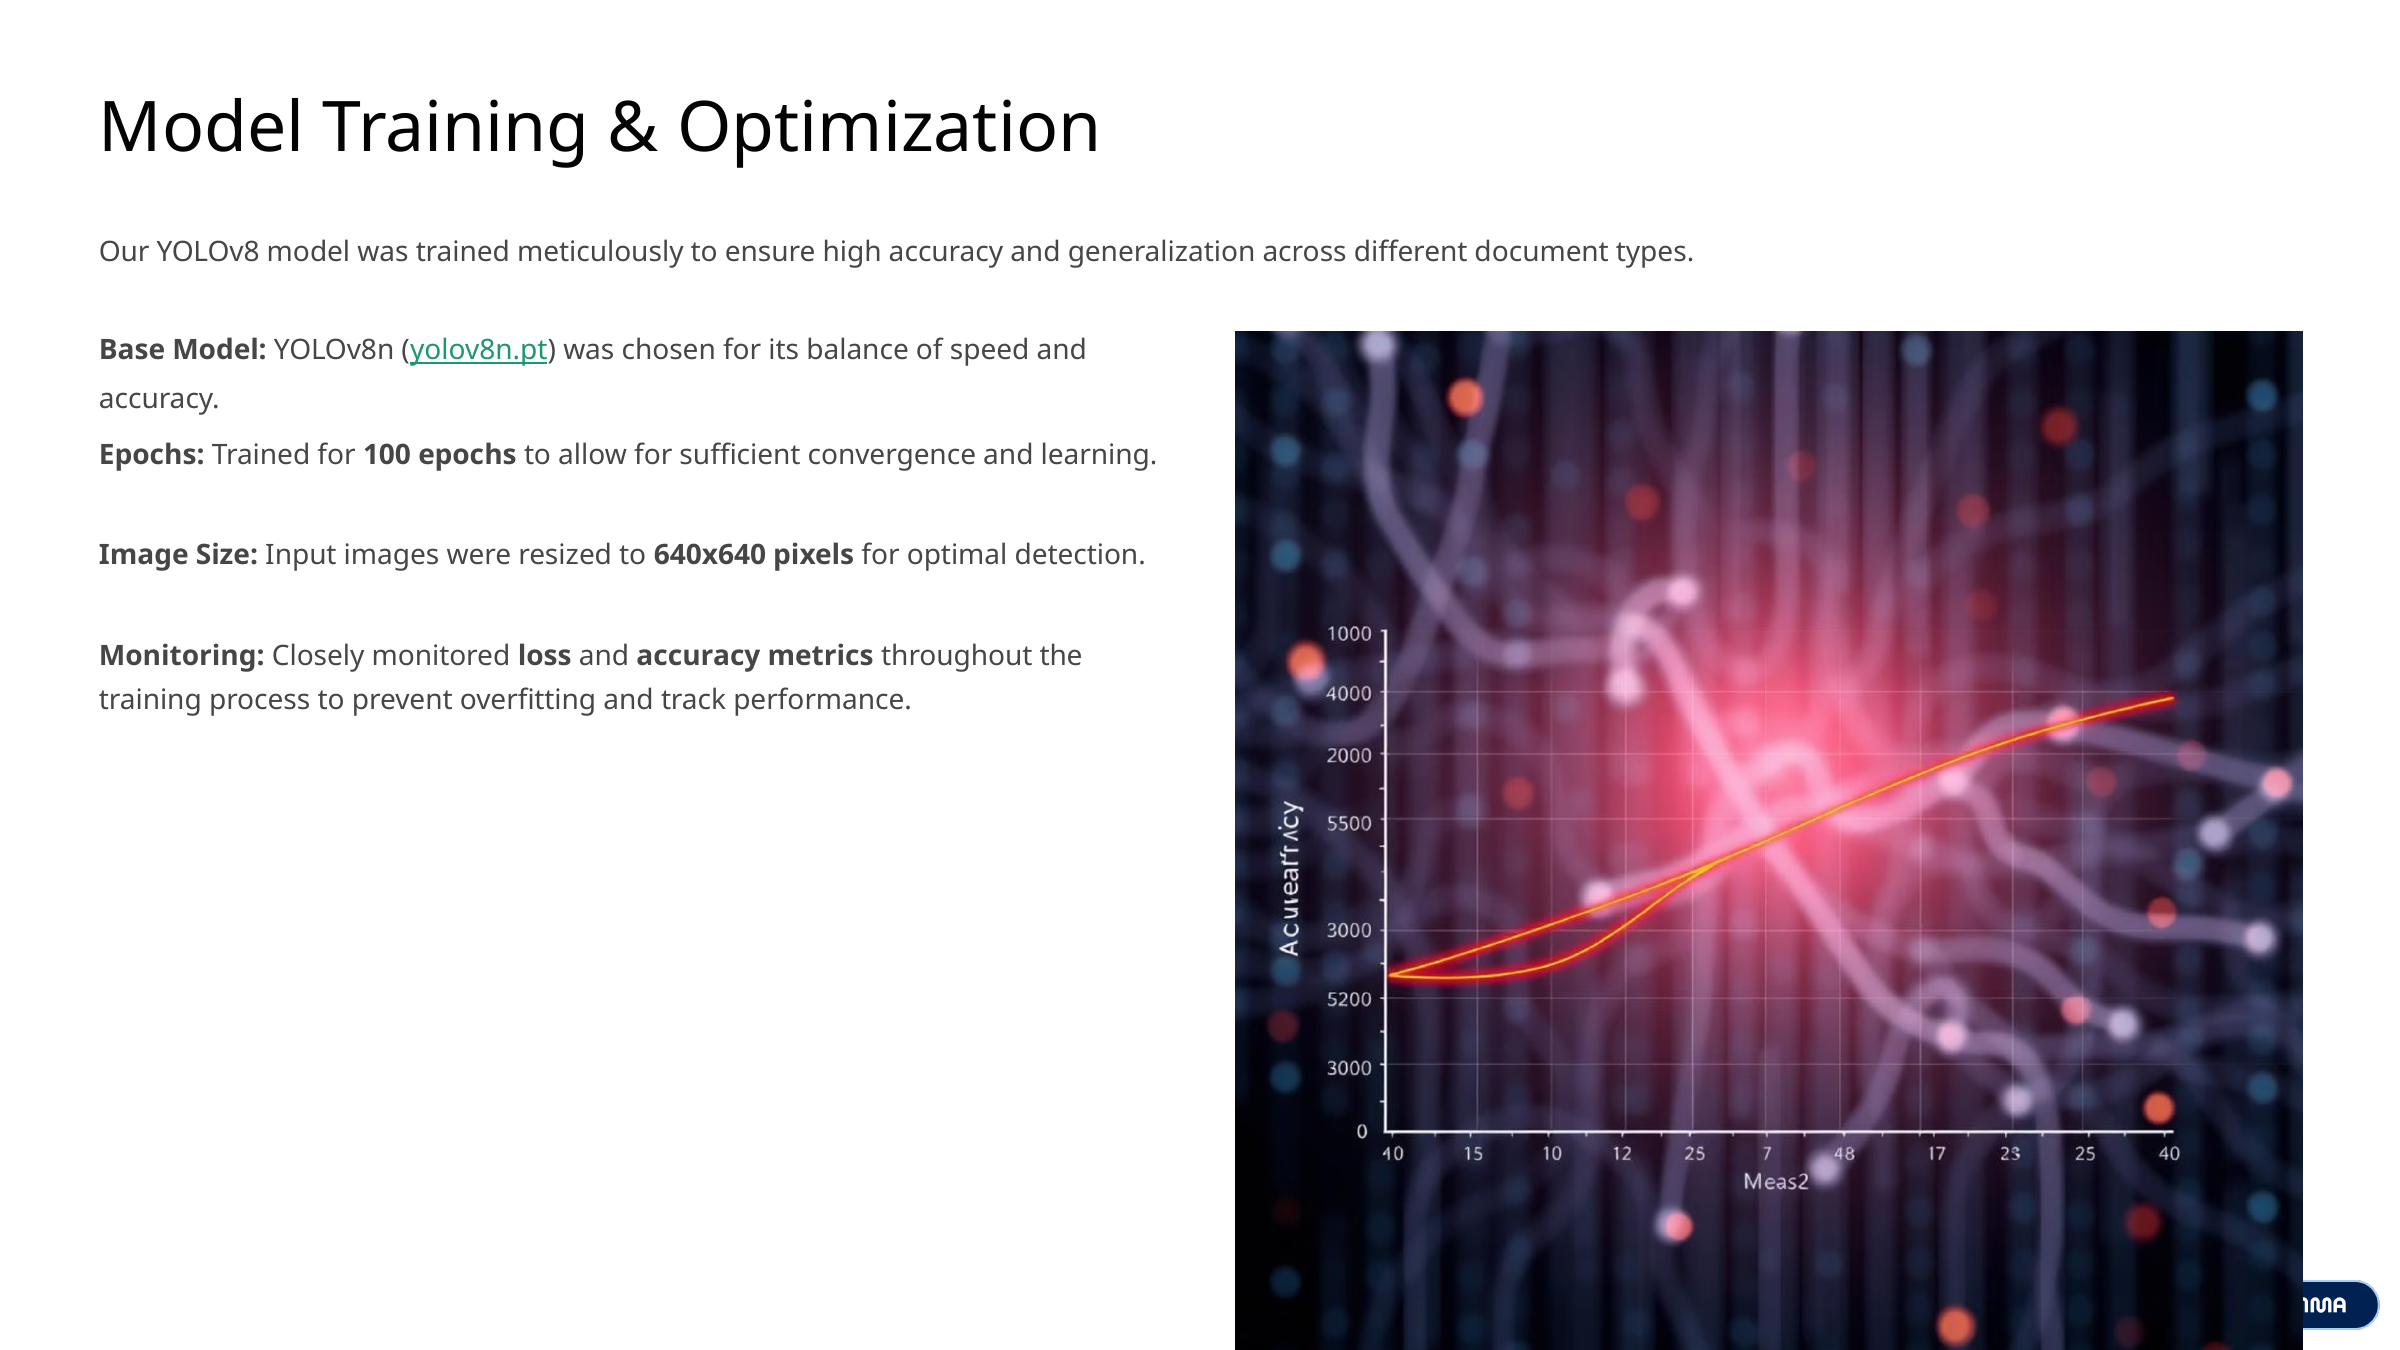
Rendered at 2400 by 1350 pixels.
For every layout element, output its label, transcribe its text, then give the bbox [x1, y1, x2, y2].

text_box Epochs: Trained for 100 epochs to allow for sufficient convergence and learning. [98, 425, 1166, 516]
text_box Base Model: YOLOv8n (yolov8n.pt) was chosen for its balance of speed and accuracy. [98, 324, 1166, 416]
text_box Our YOLOv8 model was trained meticulously to ensure high accuracy and generalization across different document types. [98, 222, 2301, 268]
text_box Image Size: Input images were resized to 640x640 pixels for optimal detection. [98, 525, 1166, 617]
text_box Model Training & Optimization [98, 77, 1125, 166]
picture [1235, 331, 2389, 1350]
text_box Monitoring: Closely monitored loss and accuracy metrics throughout the training process to prevent overfitting and track performance. [98, 625, 1166, 717]
